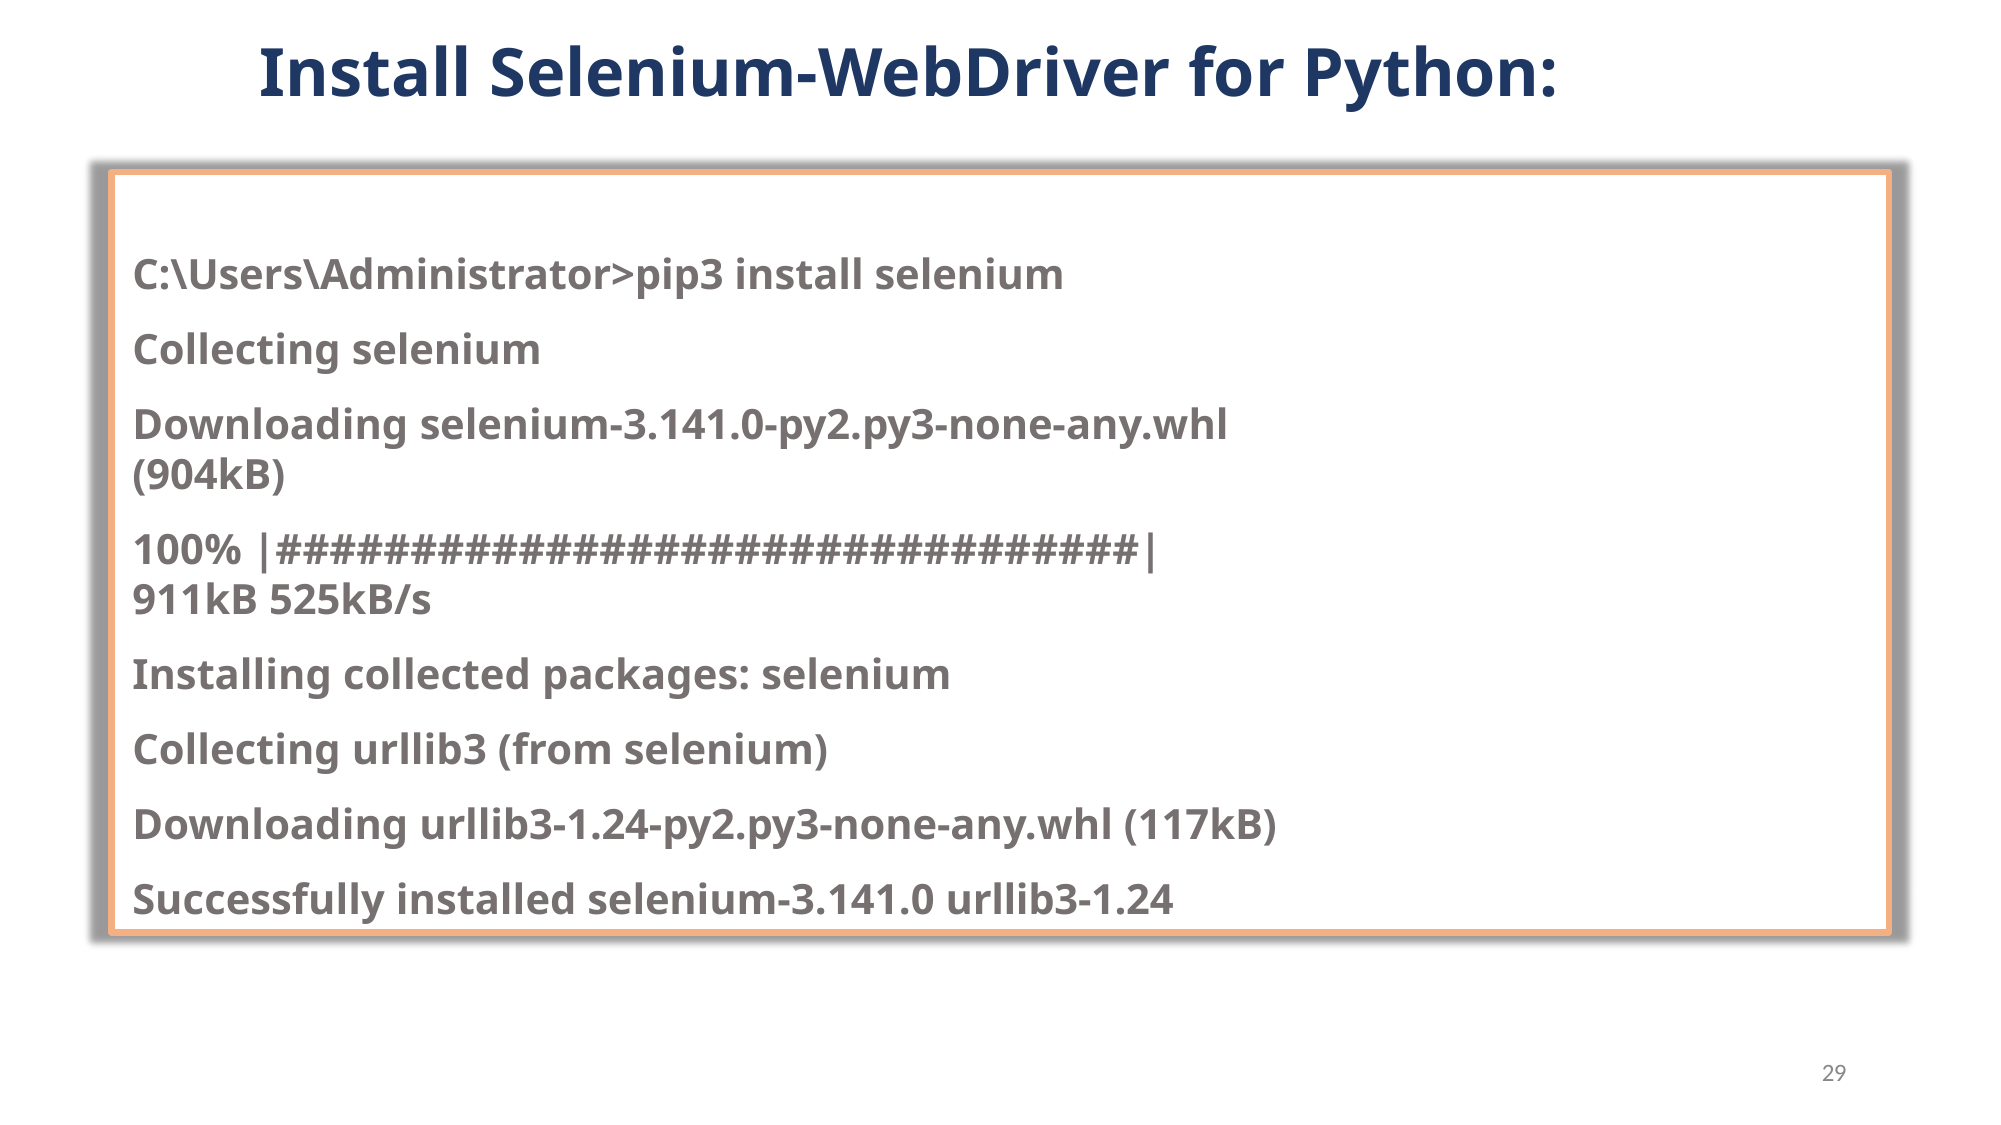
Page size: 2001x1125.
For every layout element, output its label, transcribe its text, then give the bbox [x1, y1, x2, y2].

slide_number 29 [1819, 1060, 1856, 1125]
title Install Selenium-WebDriver for Python: [257, 28, 1750, 149]
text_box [82, 153, 1918, 951]
